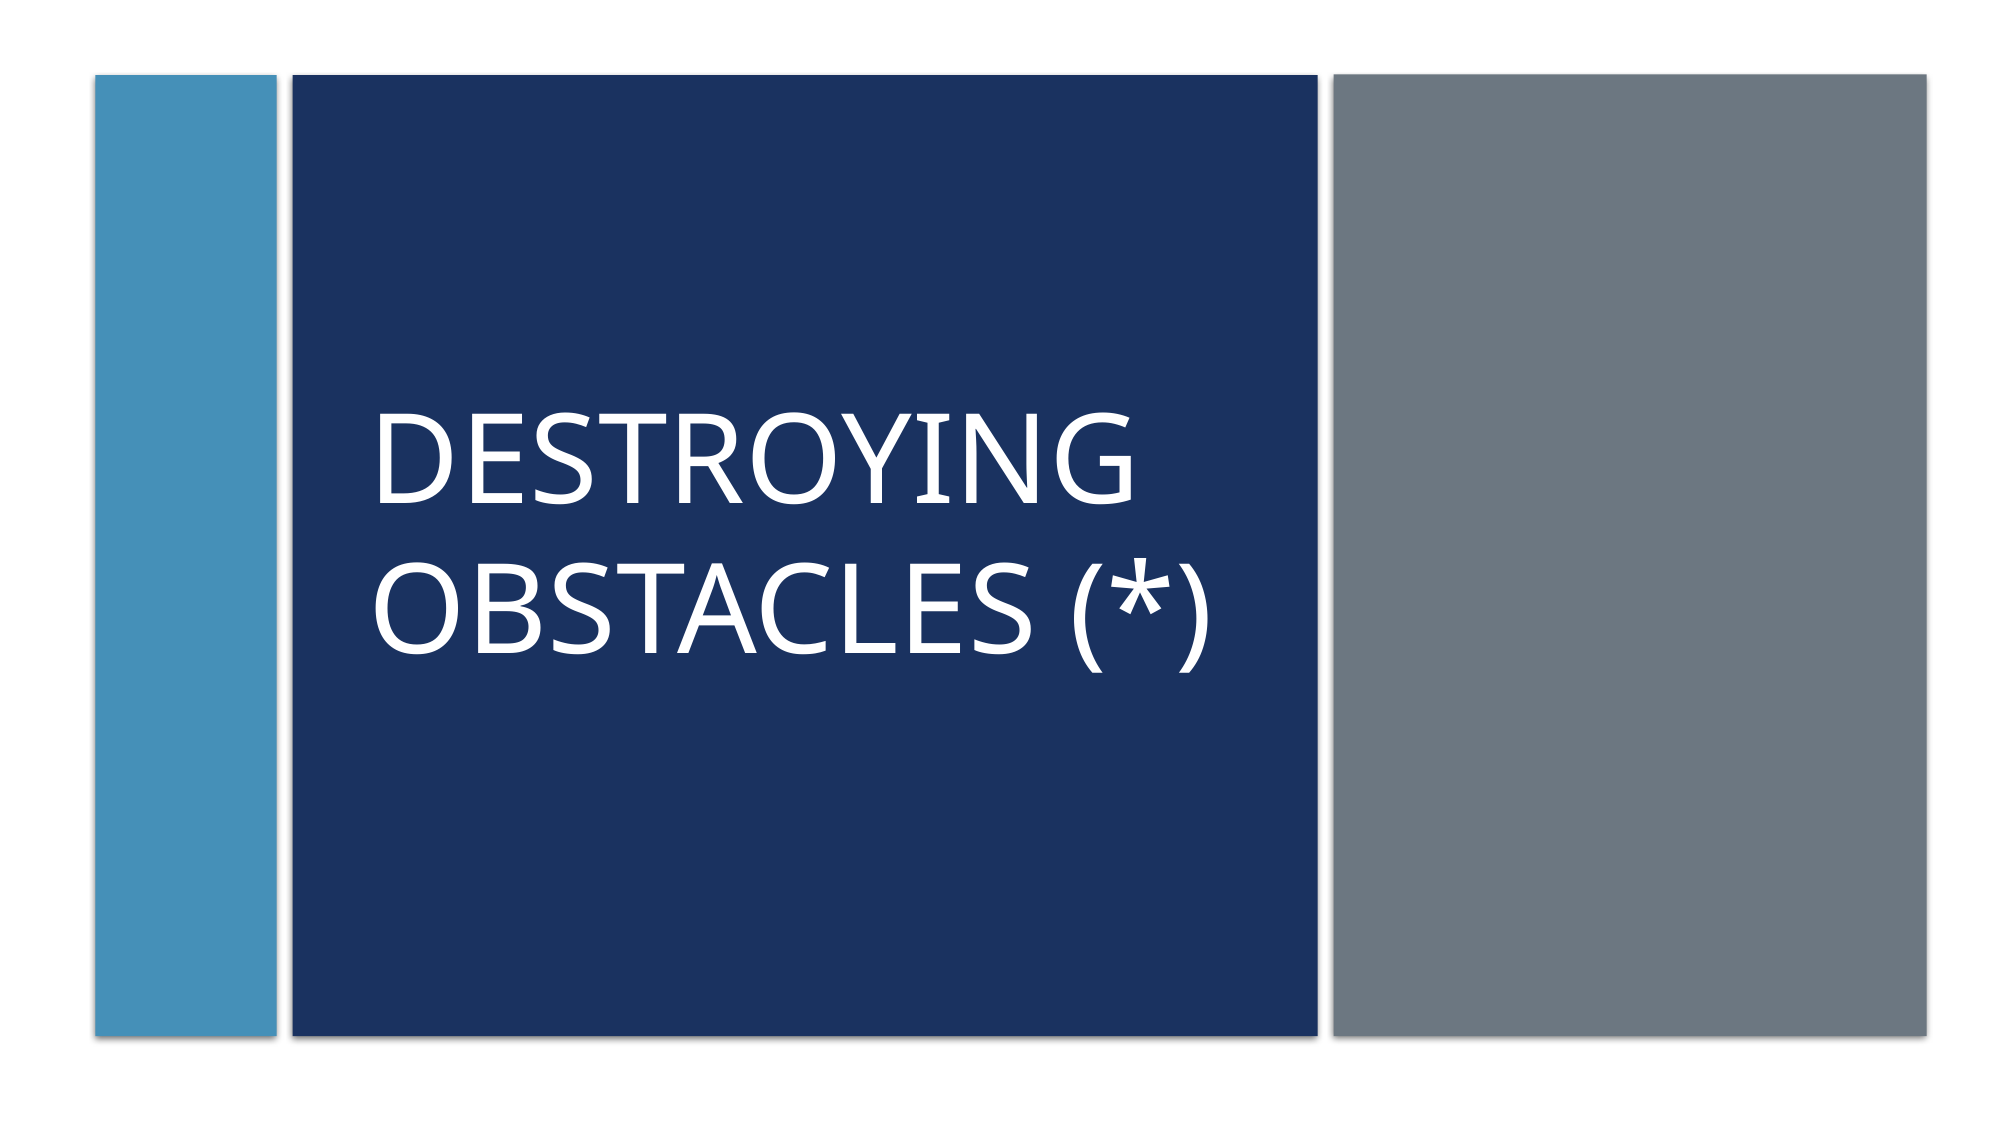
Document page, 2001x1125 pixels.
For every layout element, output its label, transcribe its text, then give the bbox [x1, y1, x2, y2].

text_box [94, 74, 278, 1037]
text_box [1333, 73, 1928, 1037]
text_box [292, 74, 1319, 1037]
title Destroying obstacles (*) [353, 139, 1261, 918]
text_box [0, 0, 2000, 1125]
